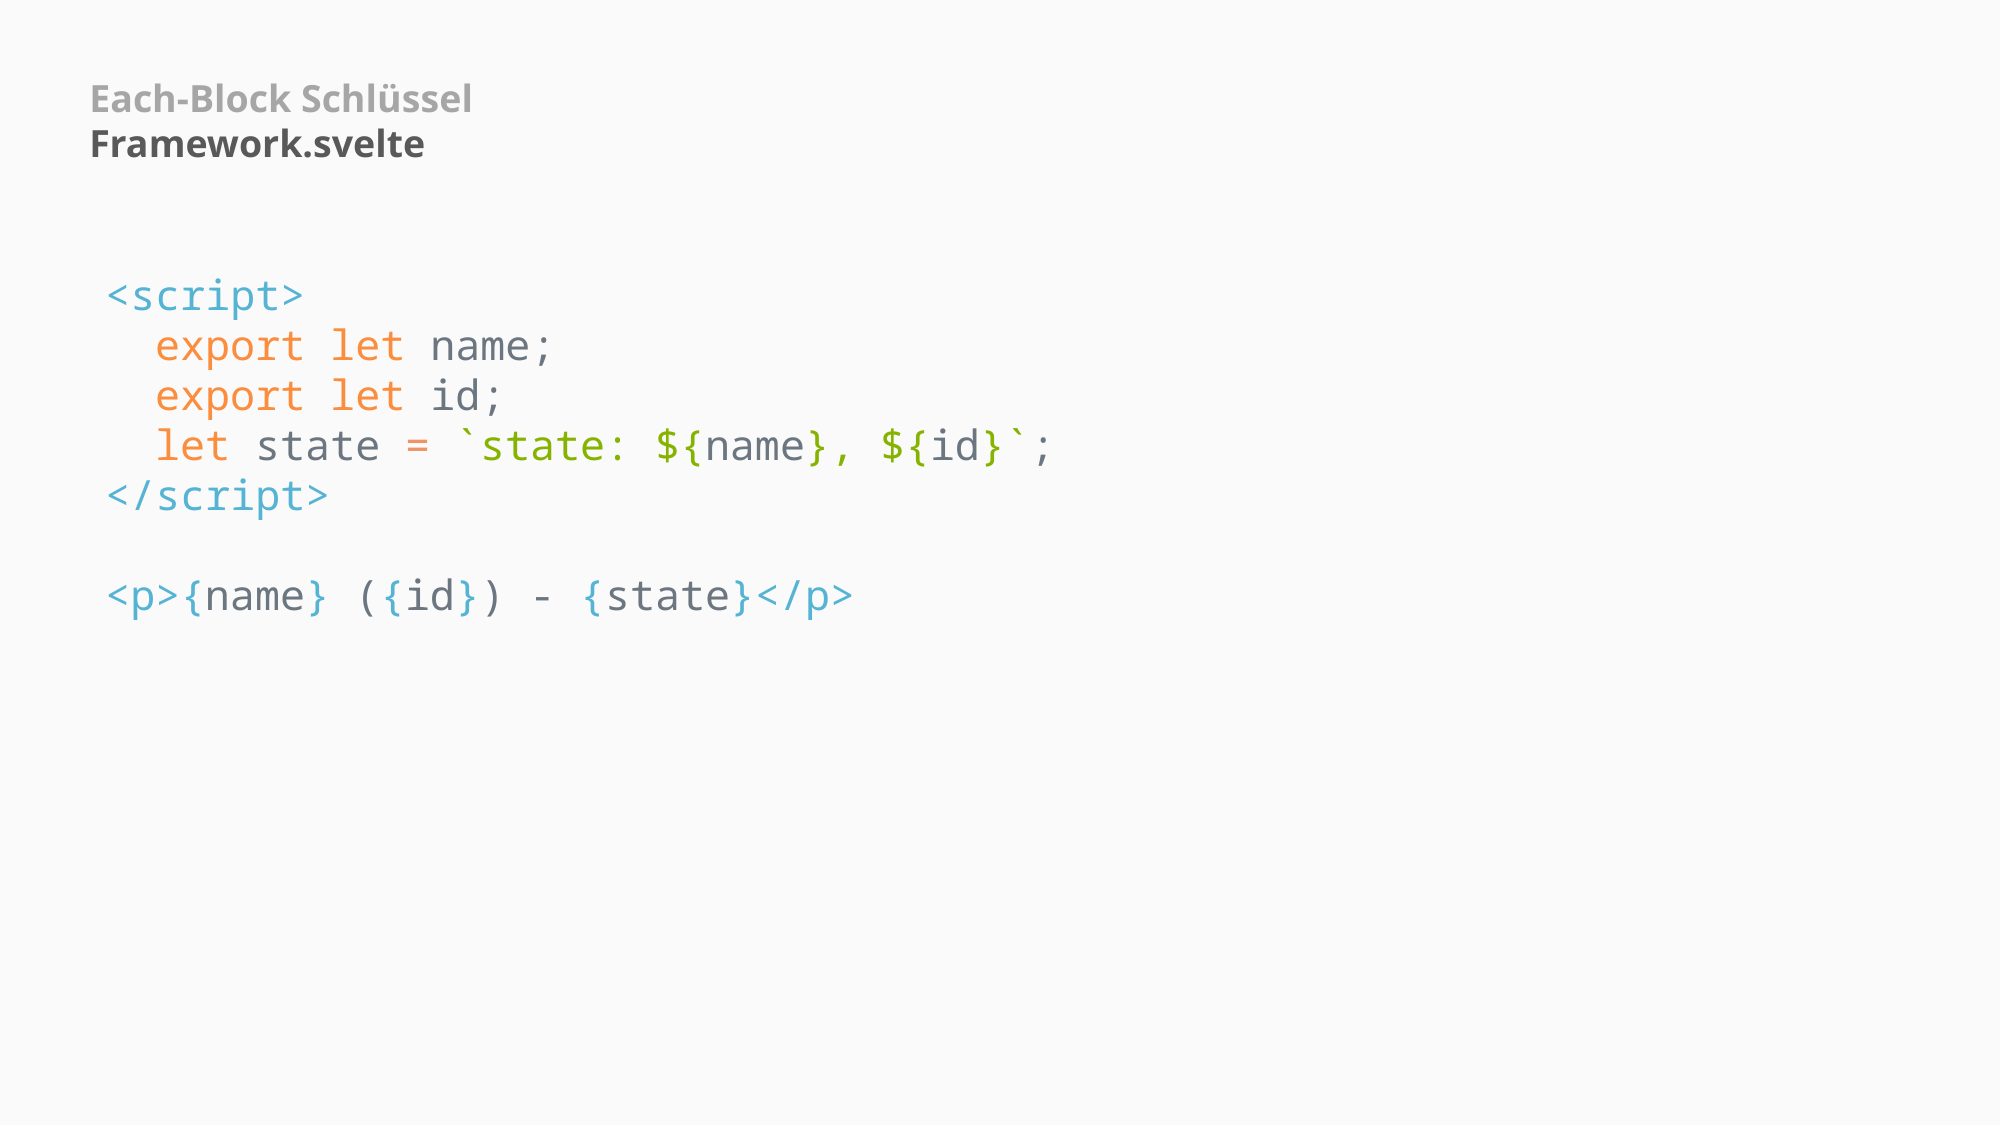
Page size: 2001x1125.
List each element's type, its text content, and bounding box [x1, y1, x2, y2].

text_box <script> export let name; export let id; let state = `state: ${name}, ${id}`; </script> <p>{name} ({id}) - {state}</p> [90, 261, 1091, 627]
text_box Each-Block Schlüssel Framework.svelte [74, 67, 736, 173]
